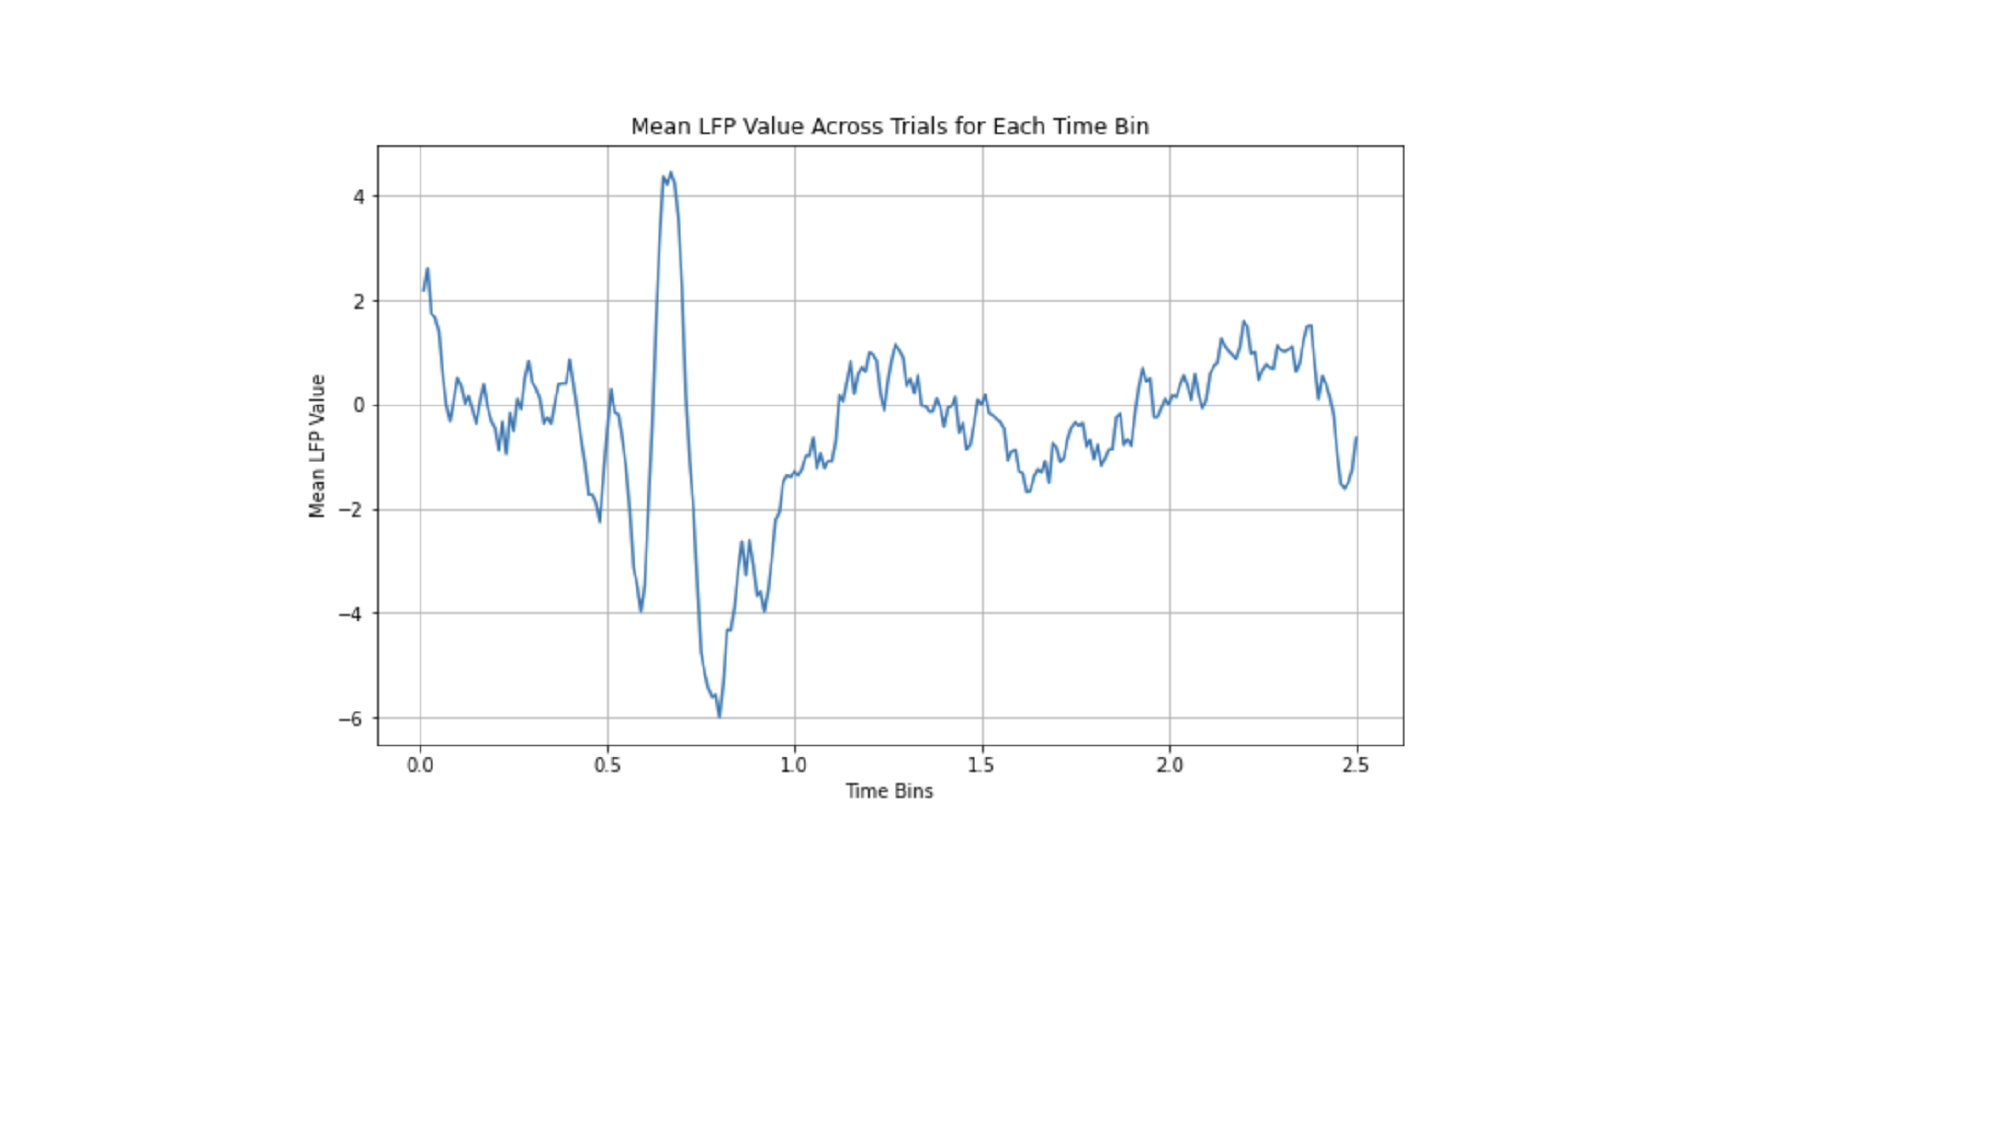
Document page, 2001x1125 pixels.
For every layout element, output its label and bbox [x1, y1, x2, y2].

list [274, 110, 1472, 825]
